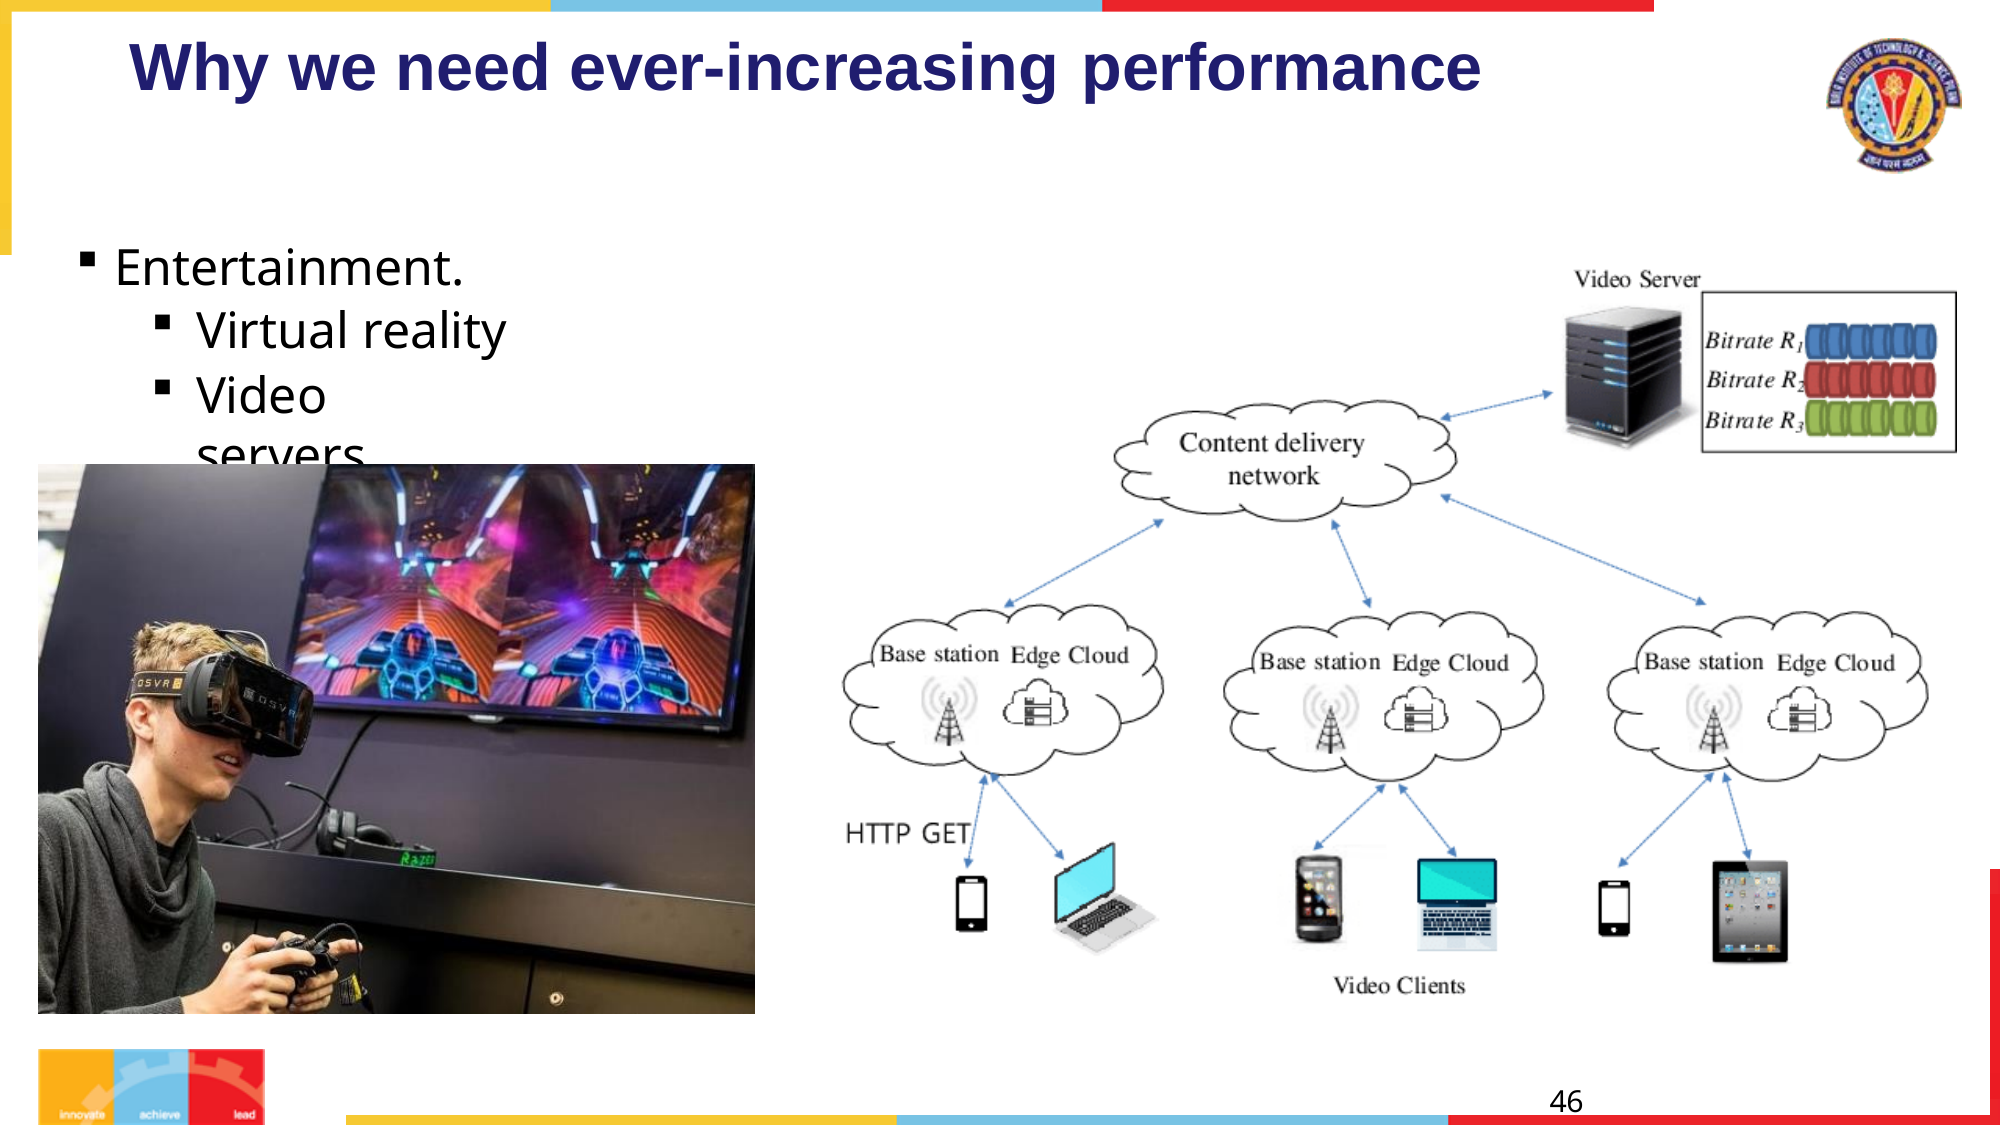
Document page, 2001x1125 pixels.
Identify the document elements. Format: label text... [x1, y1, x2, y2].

text_box Entertainment. Virtual reality Video servers • [73, 229, 516, 463]
picture [346, 1115, 1543, 1125]
picture [0, 0, 1654, 255]
picture [1592, 869, 2000, 1125]
picture [1873, 38, 1962, 174]
title Why we need ever-increasing performance [127, 21, 1873, 213]
slide_number 46 [1543, 1088, 1592, 1125]
picture [38, 464, 756, 1014]
picture [827, 256, 1957, 1014]
picture [38, 1049, 265, 1125]
